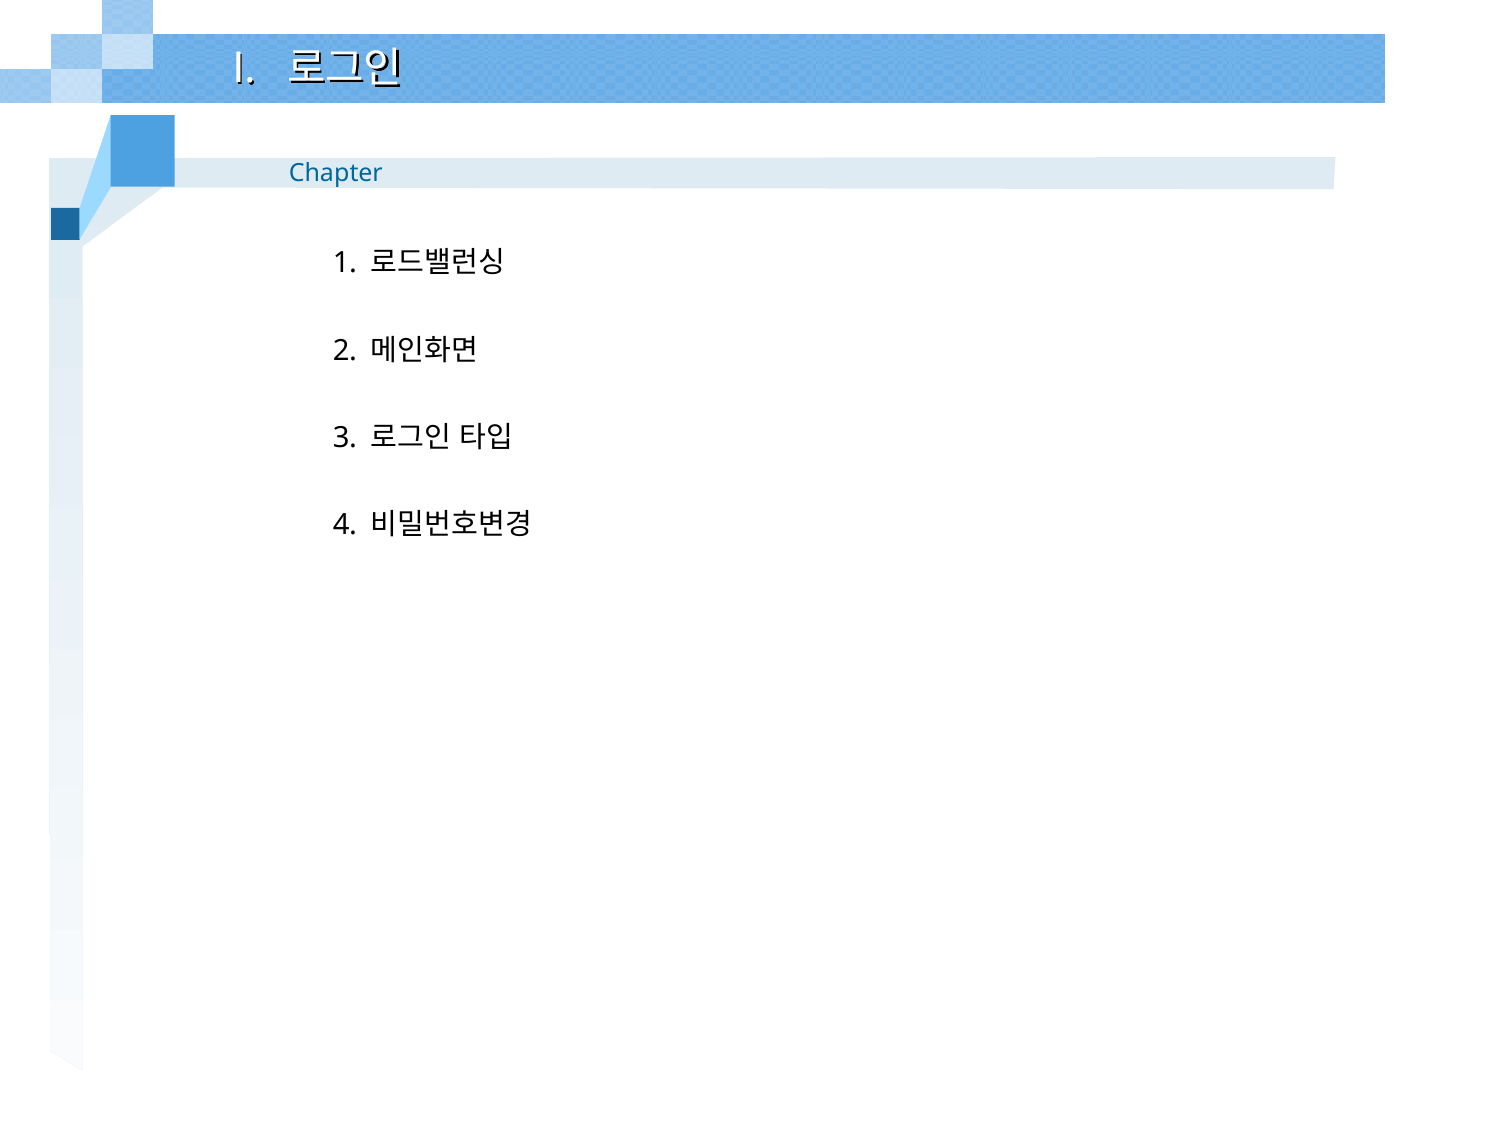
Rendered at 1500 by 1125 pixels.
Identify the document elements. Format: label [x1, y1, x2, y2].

text_box [48, 114, 1336, 1071]
text_box [0, 0, 1385, 103]
